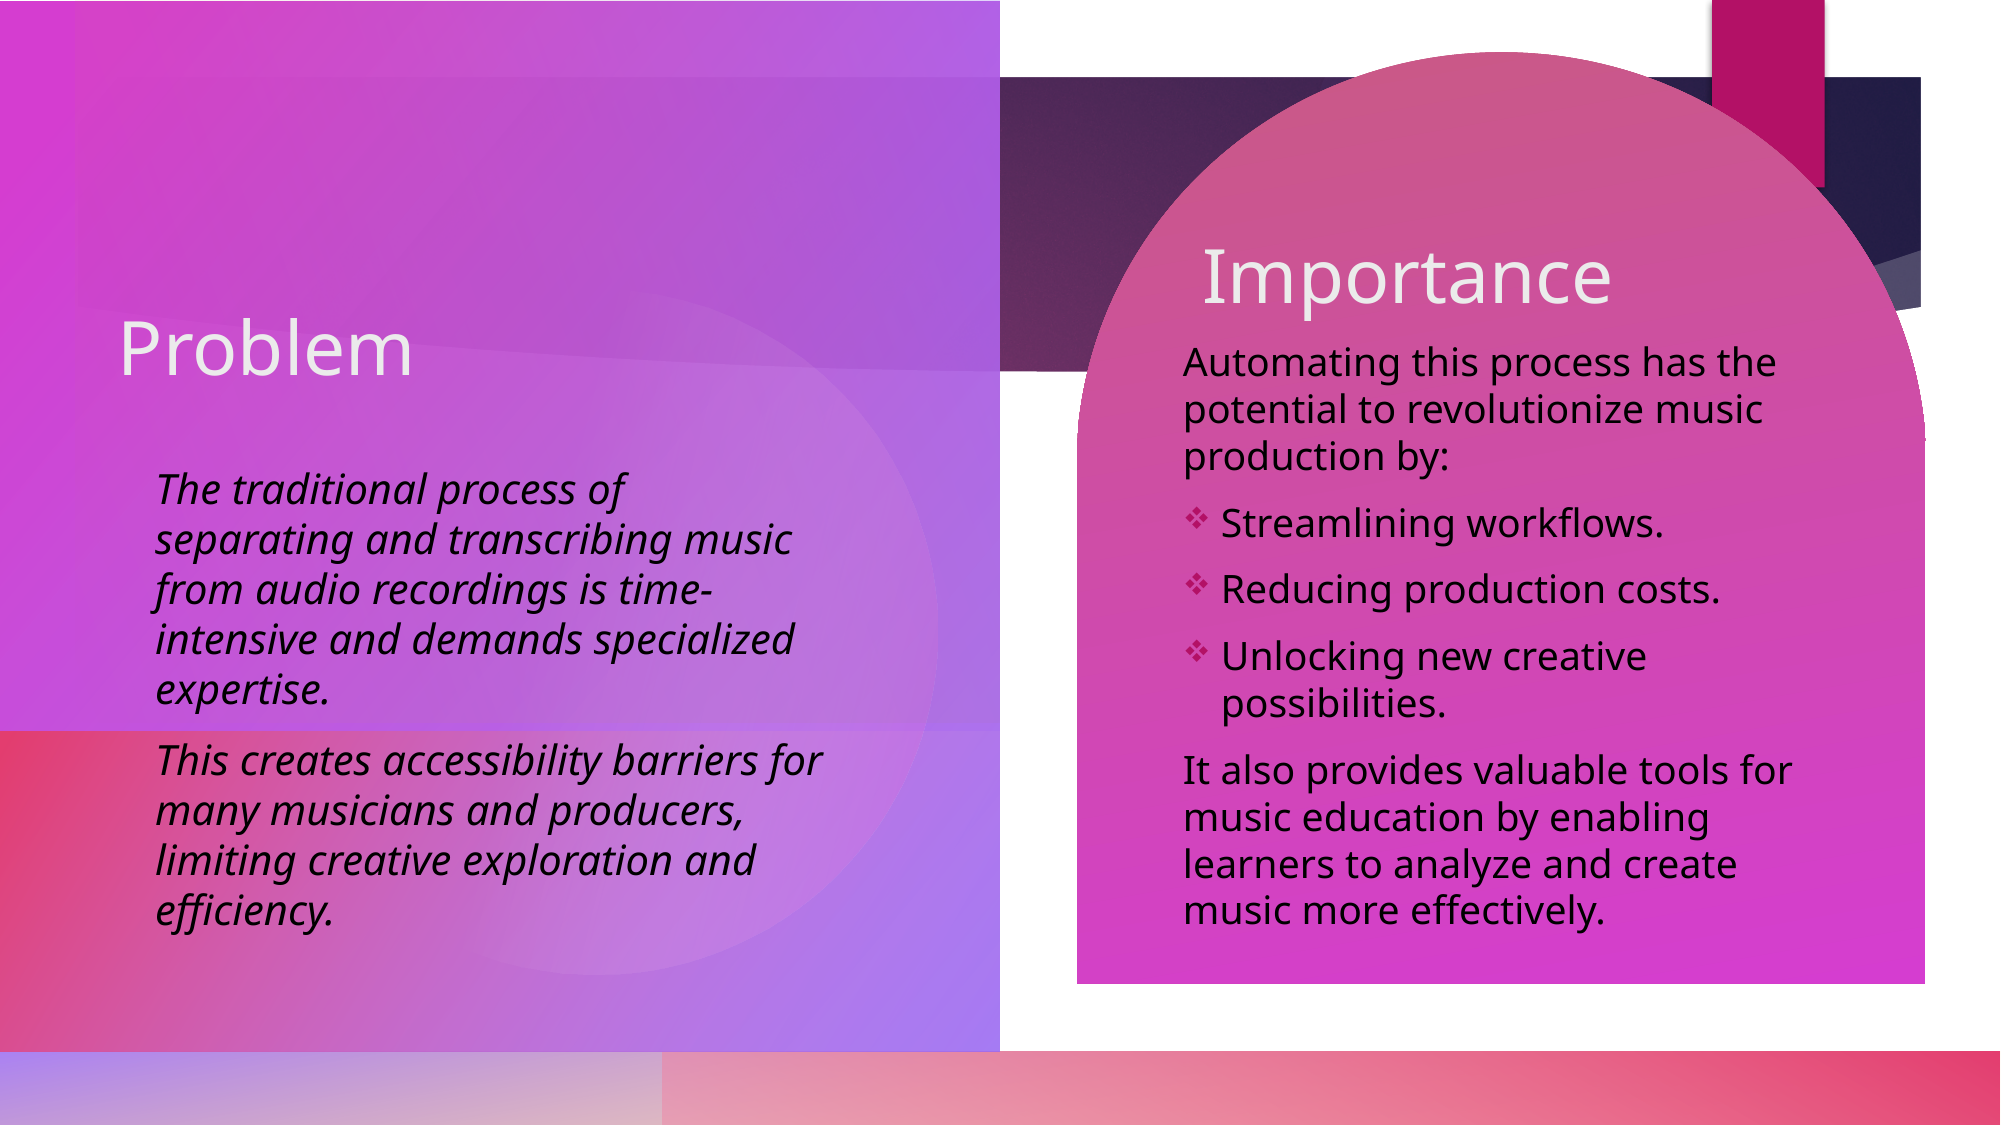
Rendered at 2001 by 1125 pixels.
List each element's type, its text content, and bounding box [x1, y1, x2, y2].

list Automating this process has the potential to revolutionize music production by: Streamlining workflows. Reducing production costs. Unlocking new creative possibilities. It also provides valuable tools for music education by enabling learners to analyze and create music more effectively. [1129, 329, 1873, 941]
text_box Importance [1187, 184, 2000, 364]
title Problem [102, 31, 959, 660]
text_box The traditional process of separating and transcribing music from audio recordings is time-intensive and demands specialized expertise. This creates accessibility barriers for many musicians and producers, limiting creative exploration and efficiency. [102, 364, 846, 1033]
